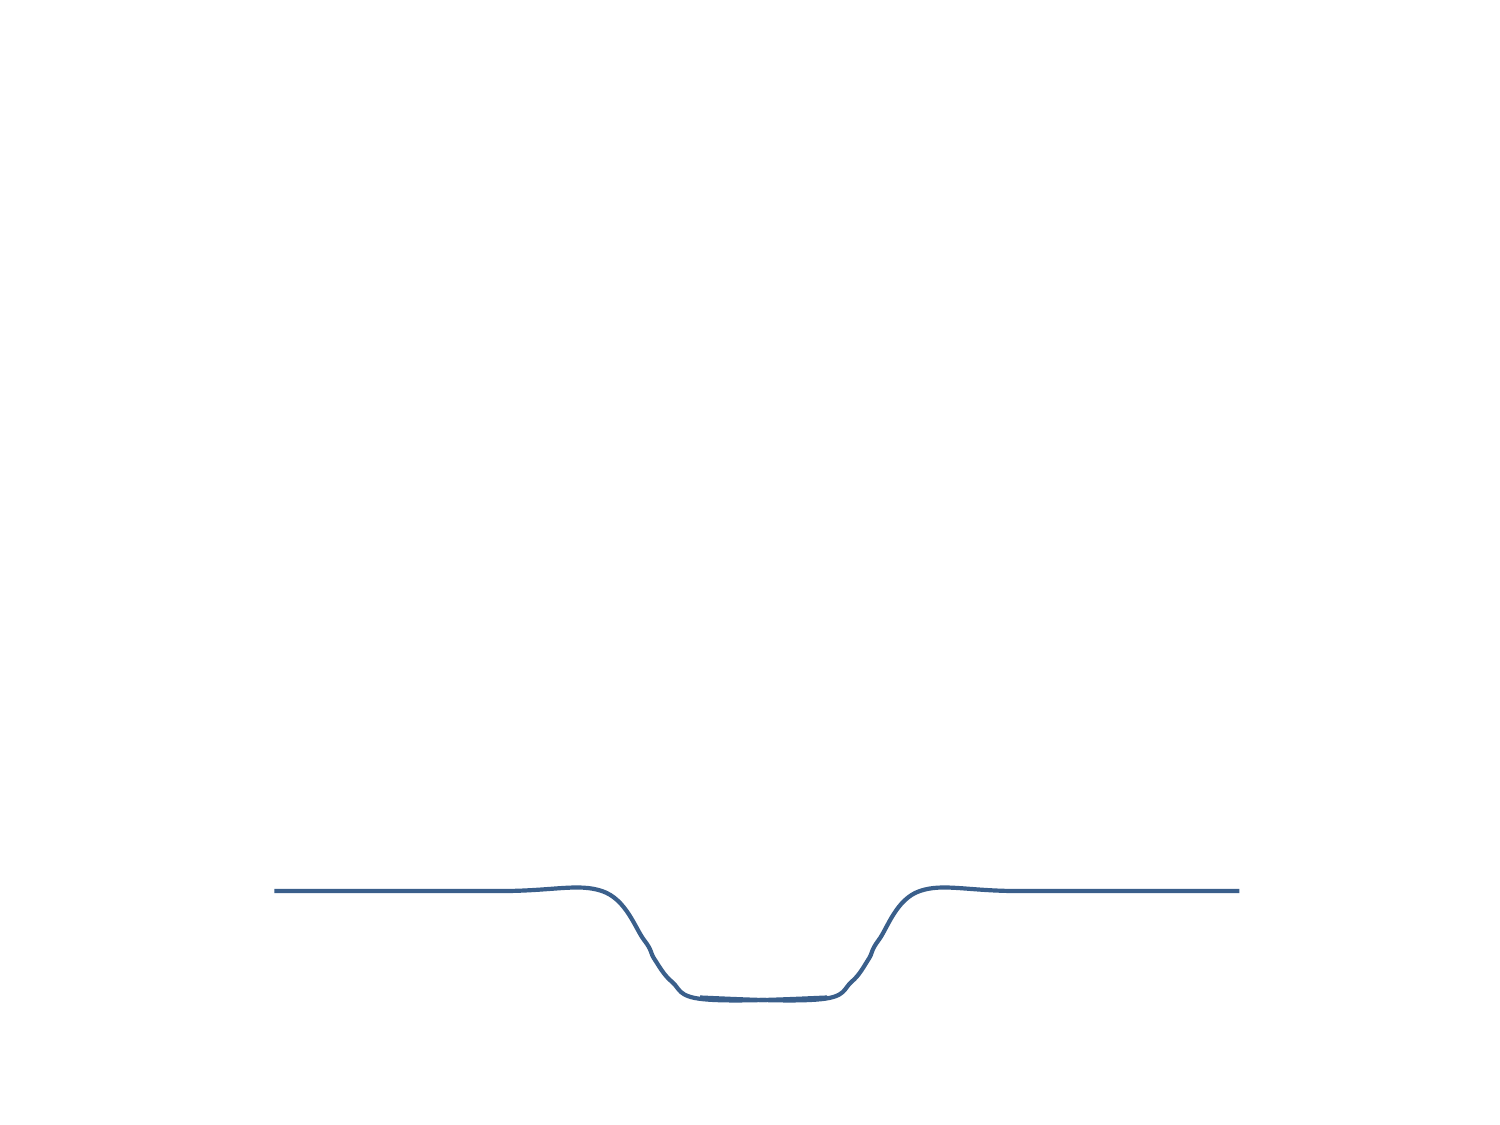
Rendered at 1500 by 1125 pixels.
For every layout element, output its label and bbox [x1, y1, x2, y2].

text_box [273, 887, 1240, 1001]
